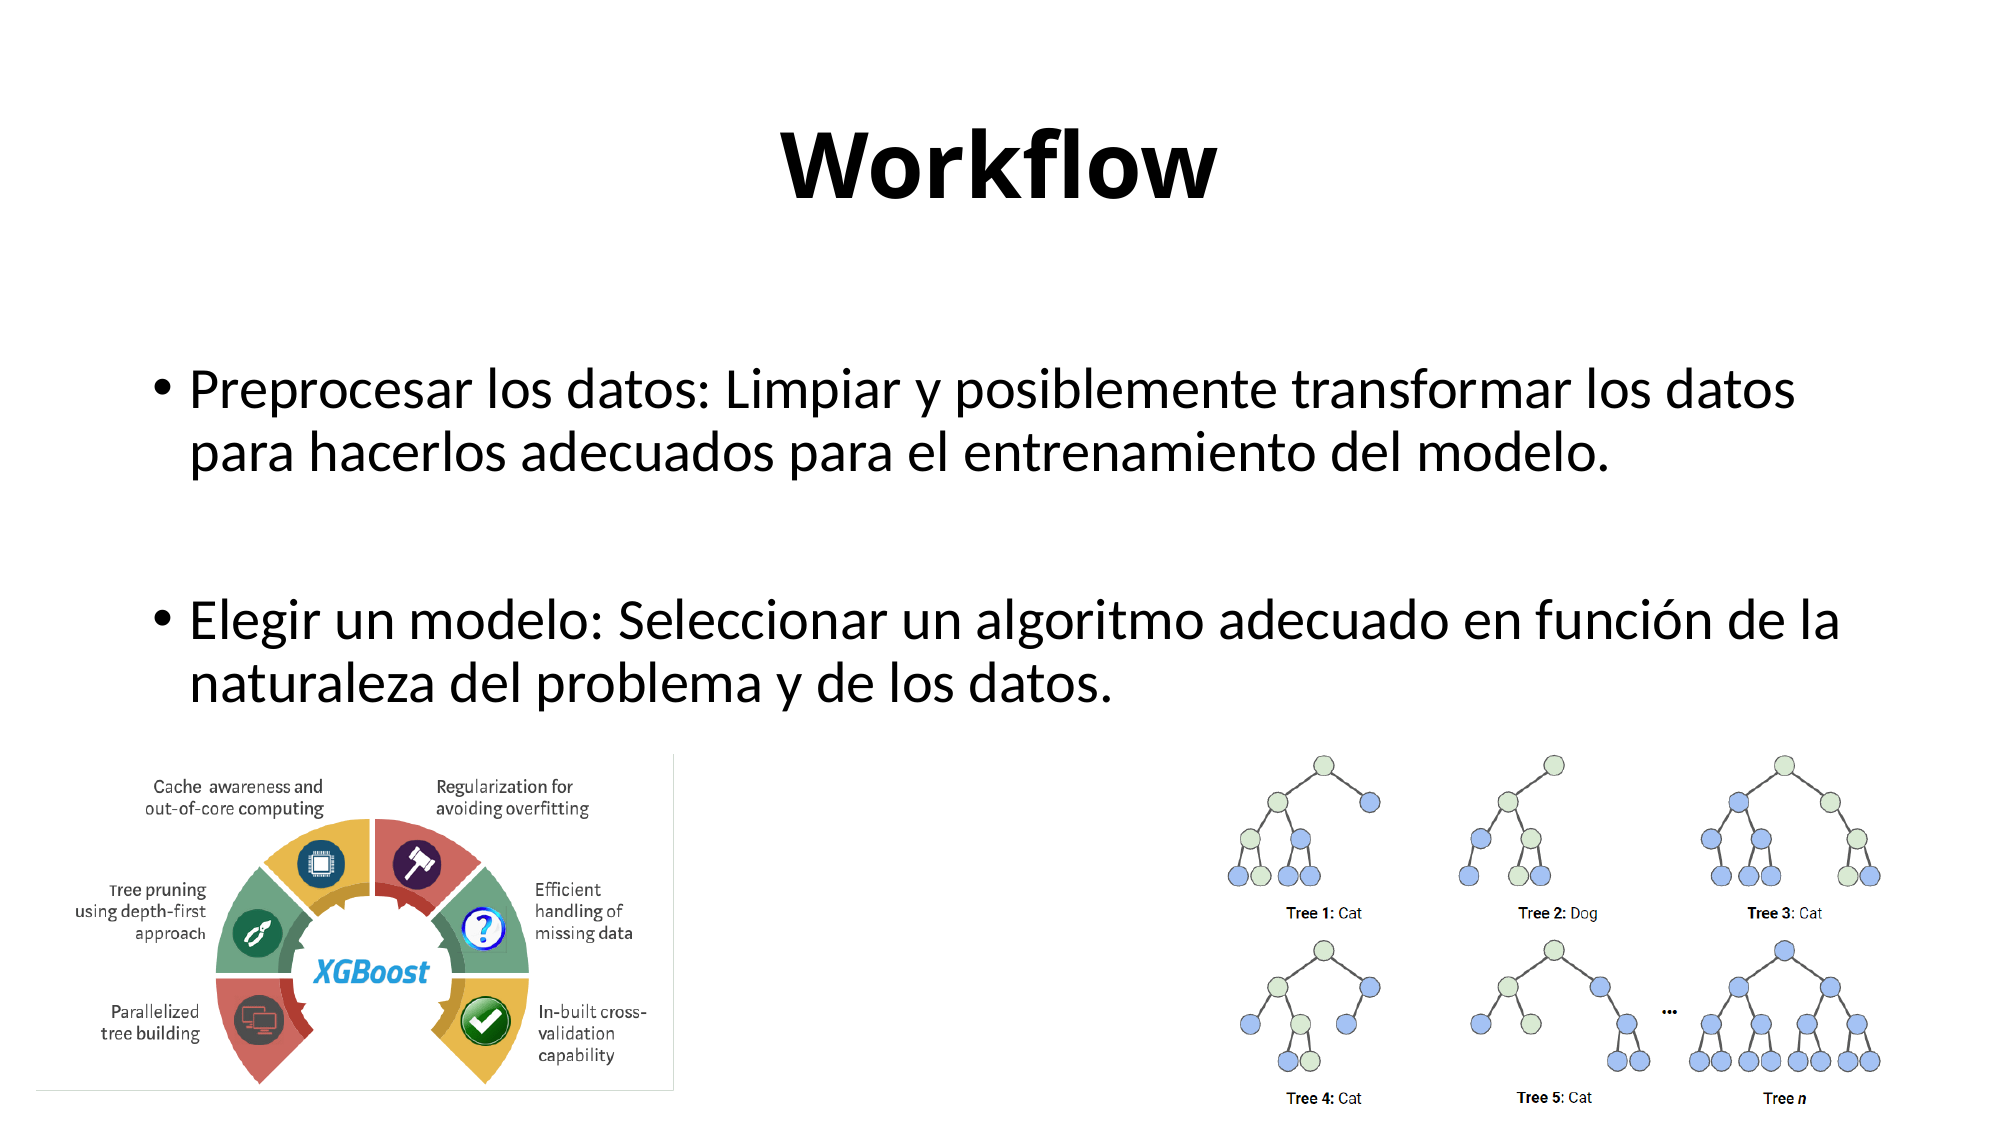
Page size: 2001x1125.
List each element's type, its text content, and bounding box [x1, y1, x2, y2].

title Workflow [137, 59, 1863, 260]
picture [35, 753, 684, 1091]
picture [1208, 737, 1929, 1125]
list Preprocesar los datos: Limpiar y posiblemente transformar los datos para hacerlos adecuados para el entrenamiento del modelo. Elegir un modelo: Seleccionar un algoritmo adecuado en función de la naturaleza del problema y de los datos. [137, 260, 1863, 974]
